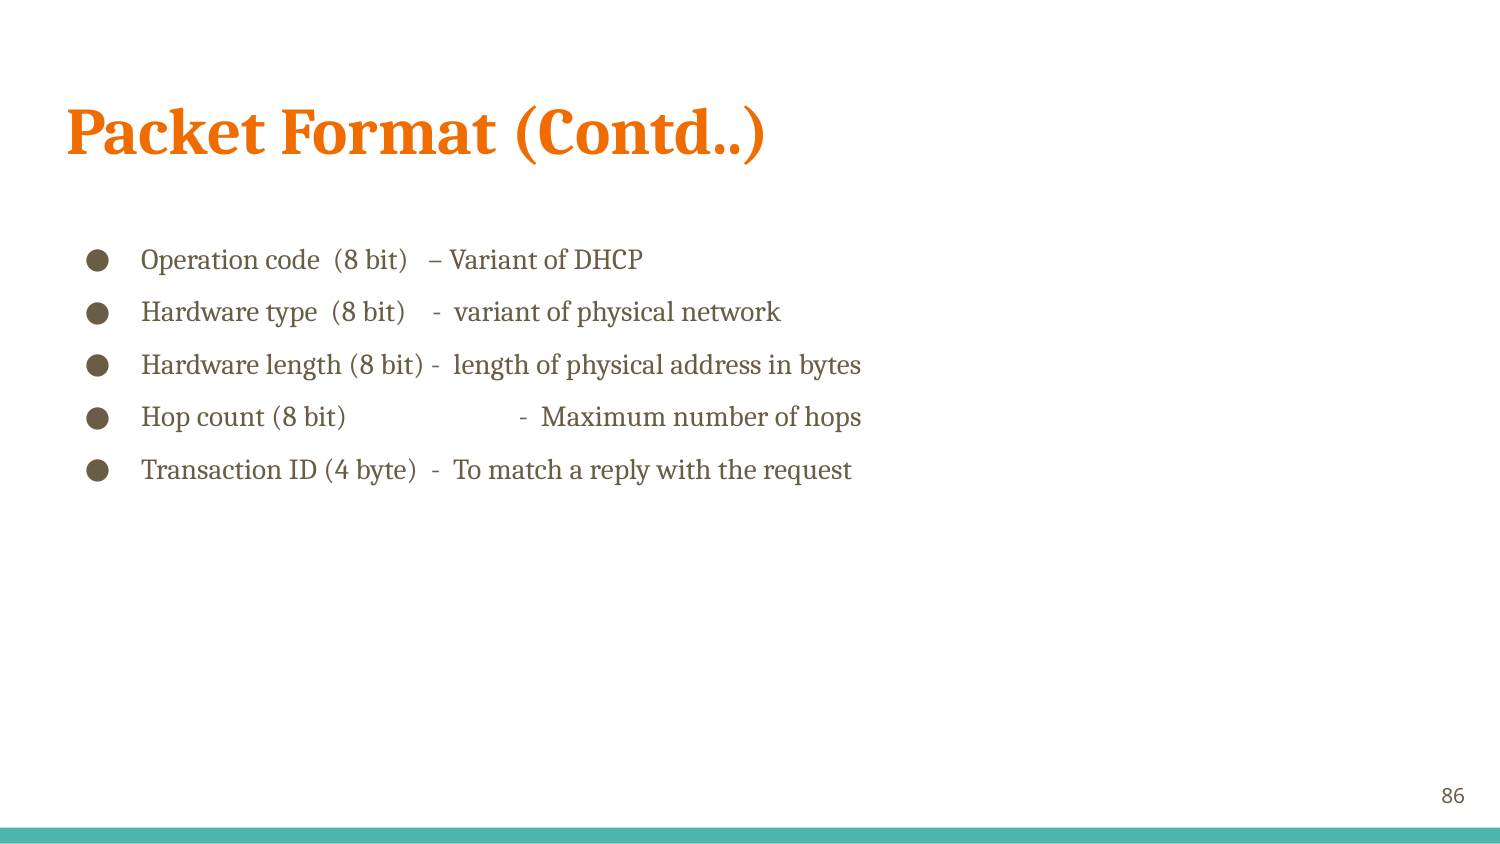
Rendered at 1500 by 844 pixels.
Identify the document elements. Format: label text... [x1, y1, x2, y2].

slide_number 86 [1389, 764, 1480, 830]
list Operation code (8 bit) – Variant of DHCP Hardware type (8 bit) - variant of physical network Hardware length (8 bit) - length of physical address in bytes Hop count (8 bit) - Maximum number of hops Transaction ID (4 byte) - To match a reply with the request [51, 207, 1449, 750]
title Packet Format (Contd..) [51, 72, 1449, 189]
